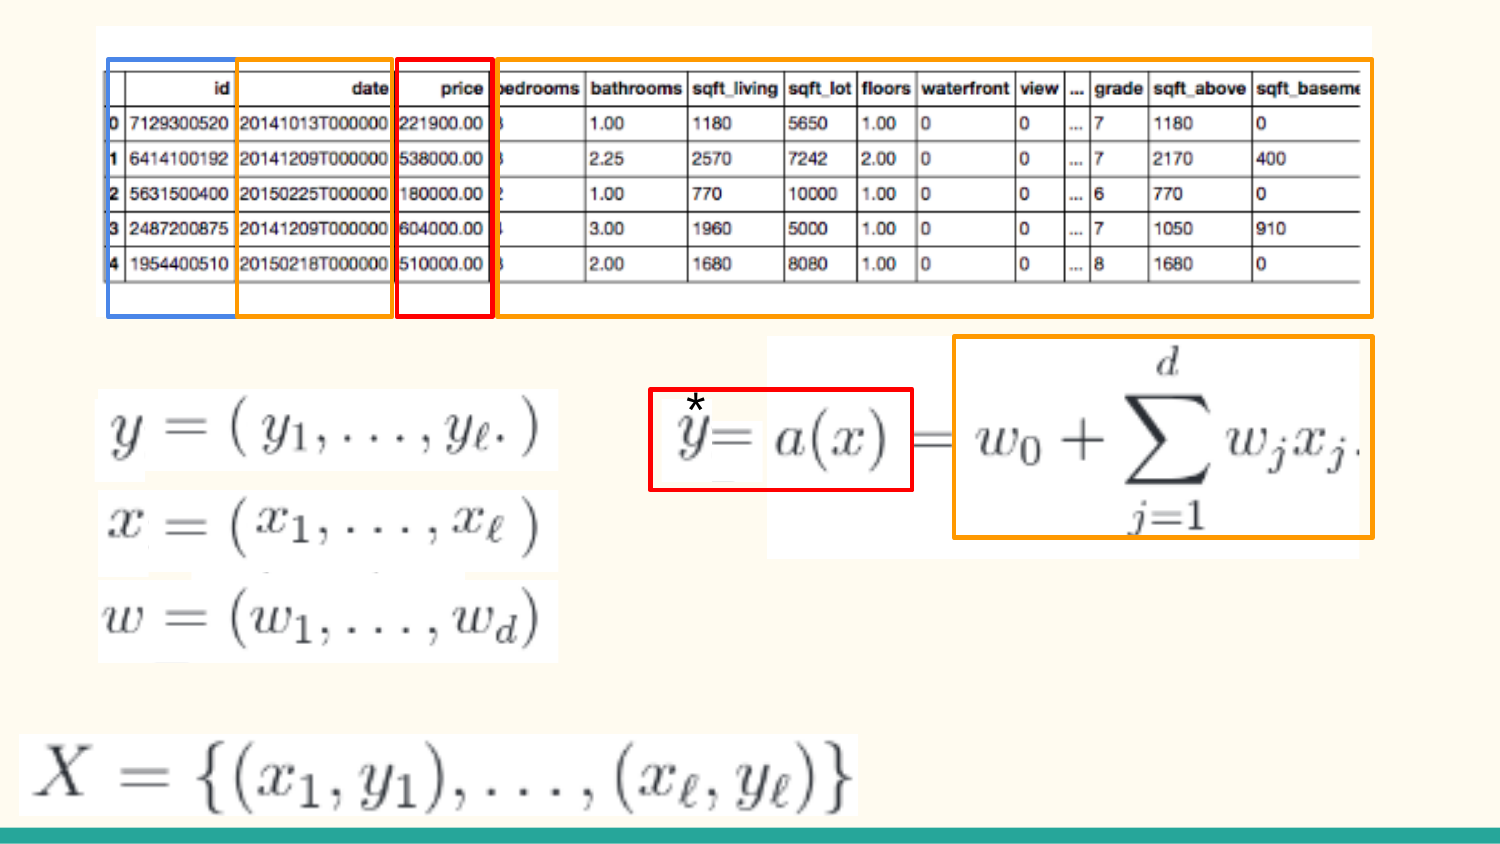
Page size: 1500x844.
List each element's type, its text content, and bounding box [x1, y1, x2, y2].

picture [94, 389, 559, 482]
text_box [650, 389, 711, 491]
picture [97, 489, 559, 663]
picture [95, 26, 1373, 318]
picture [766, 336, 1360, 559]
text_box * [671, 362, 761, 420]
picture [661, 399, 763, 482]
picture [18, 733, 859, 817]
text_box [1360, 336, 1373, 538]
